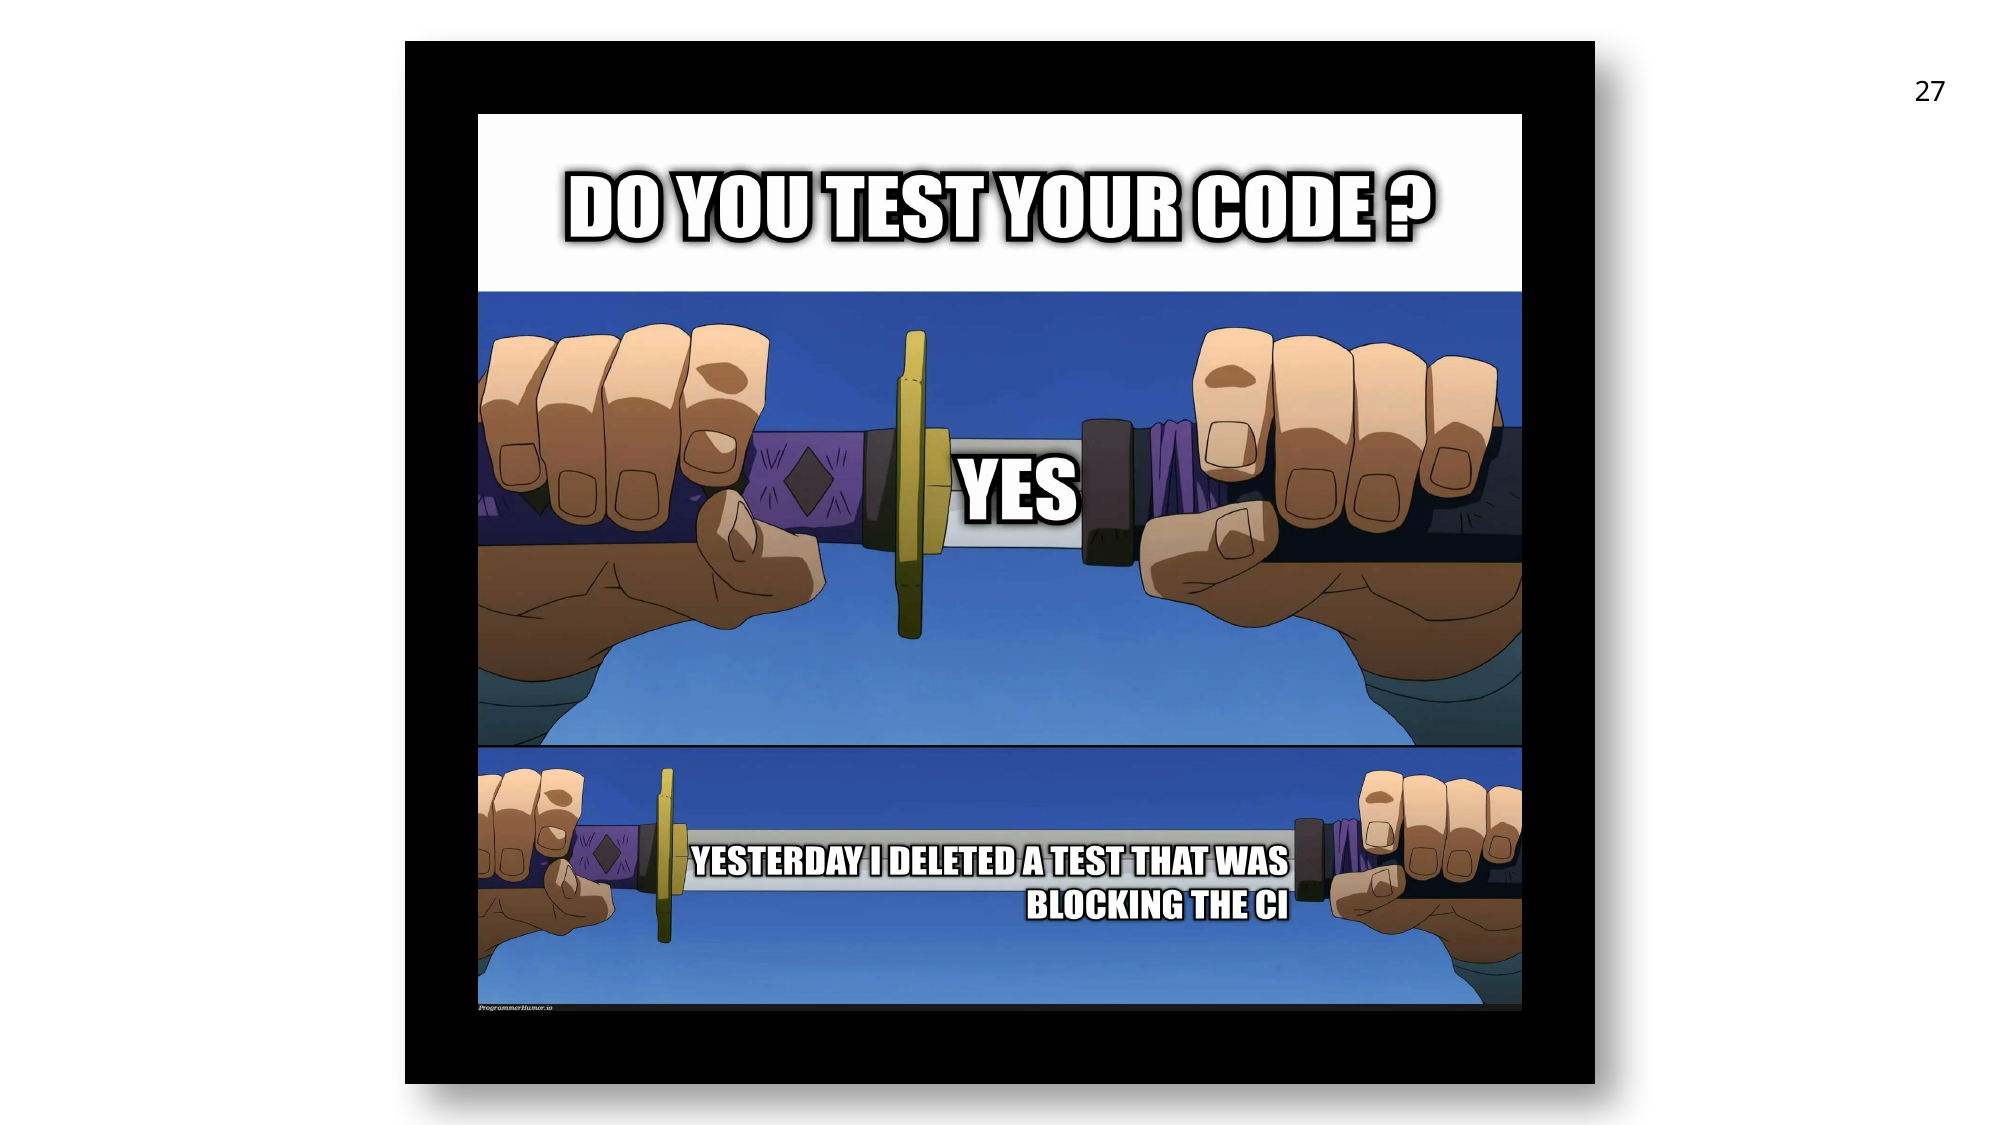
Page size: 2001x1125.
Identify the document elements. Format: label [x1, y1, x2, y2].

picture [477, 113, 1523, 1012]
